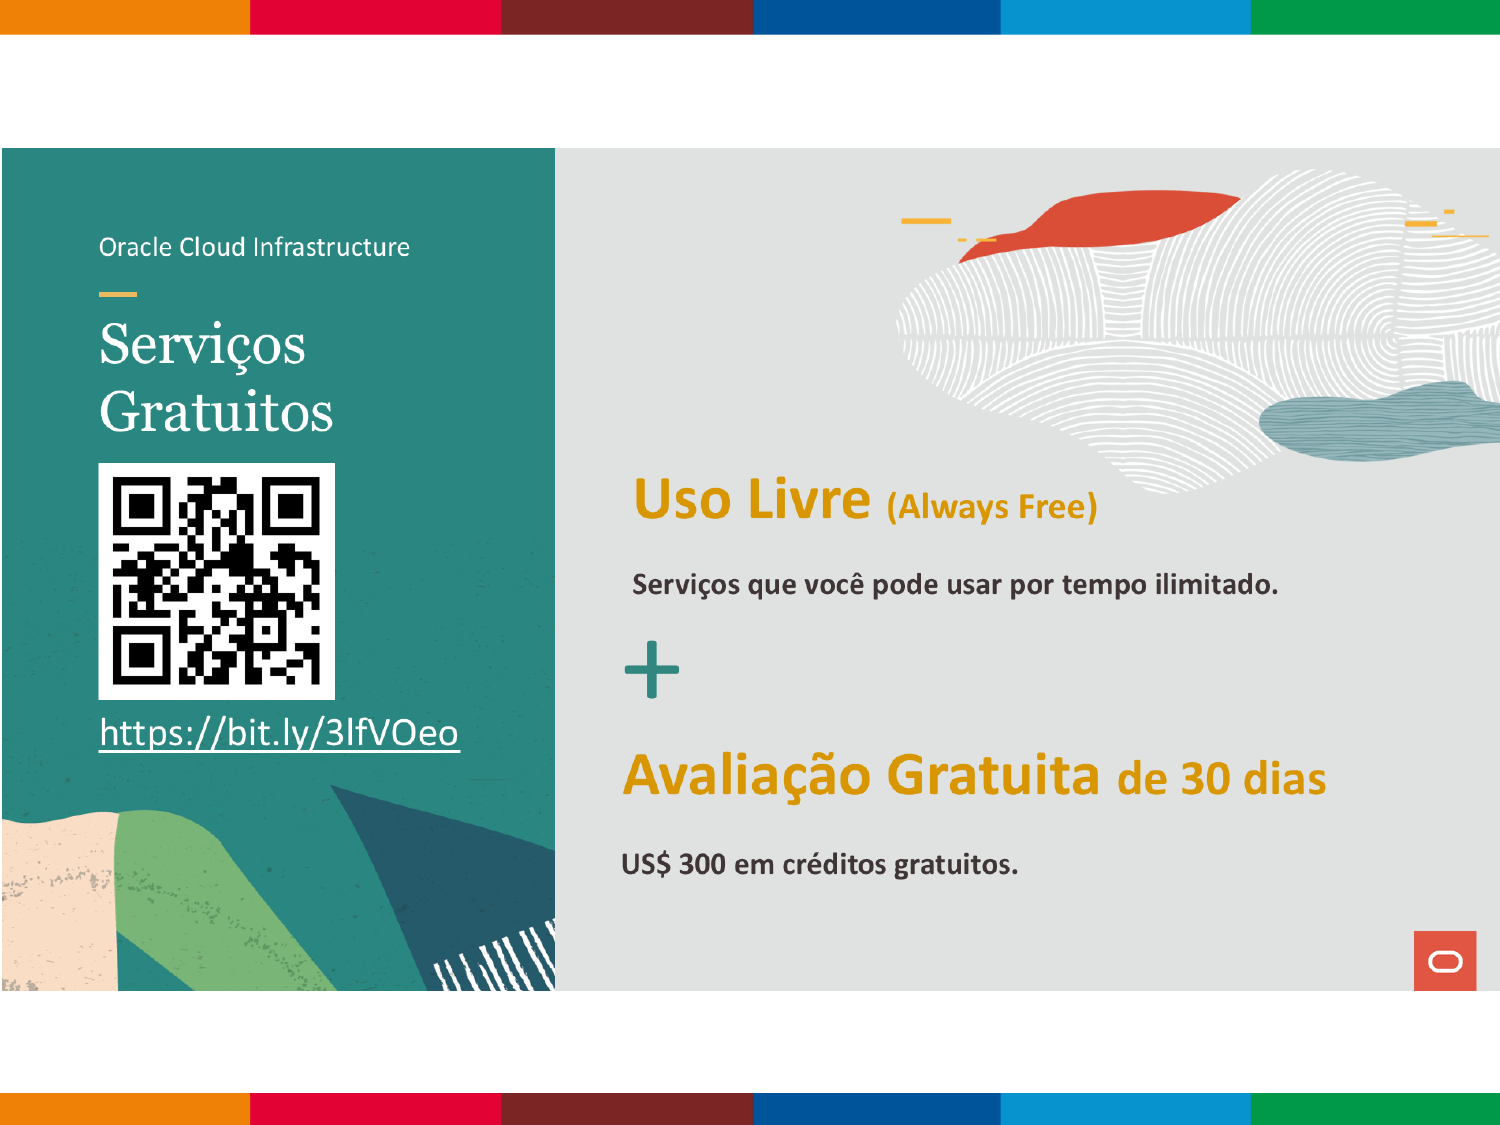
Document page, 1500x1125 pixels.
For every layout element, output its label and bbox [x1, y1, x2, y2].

picture [0, 1093, 1000, 1125]
picture [1252, 1093, 1500, 1125]
picture [0, 0, 1500, 41]
picture [2, 148, 1500, 991]
